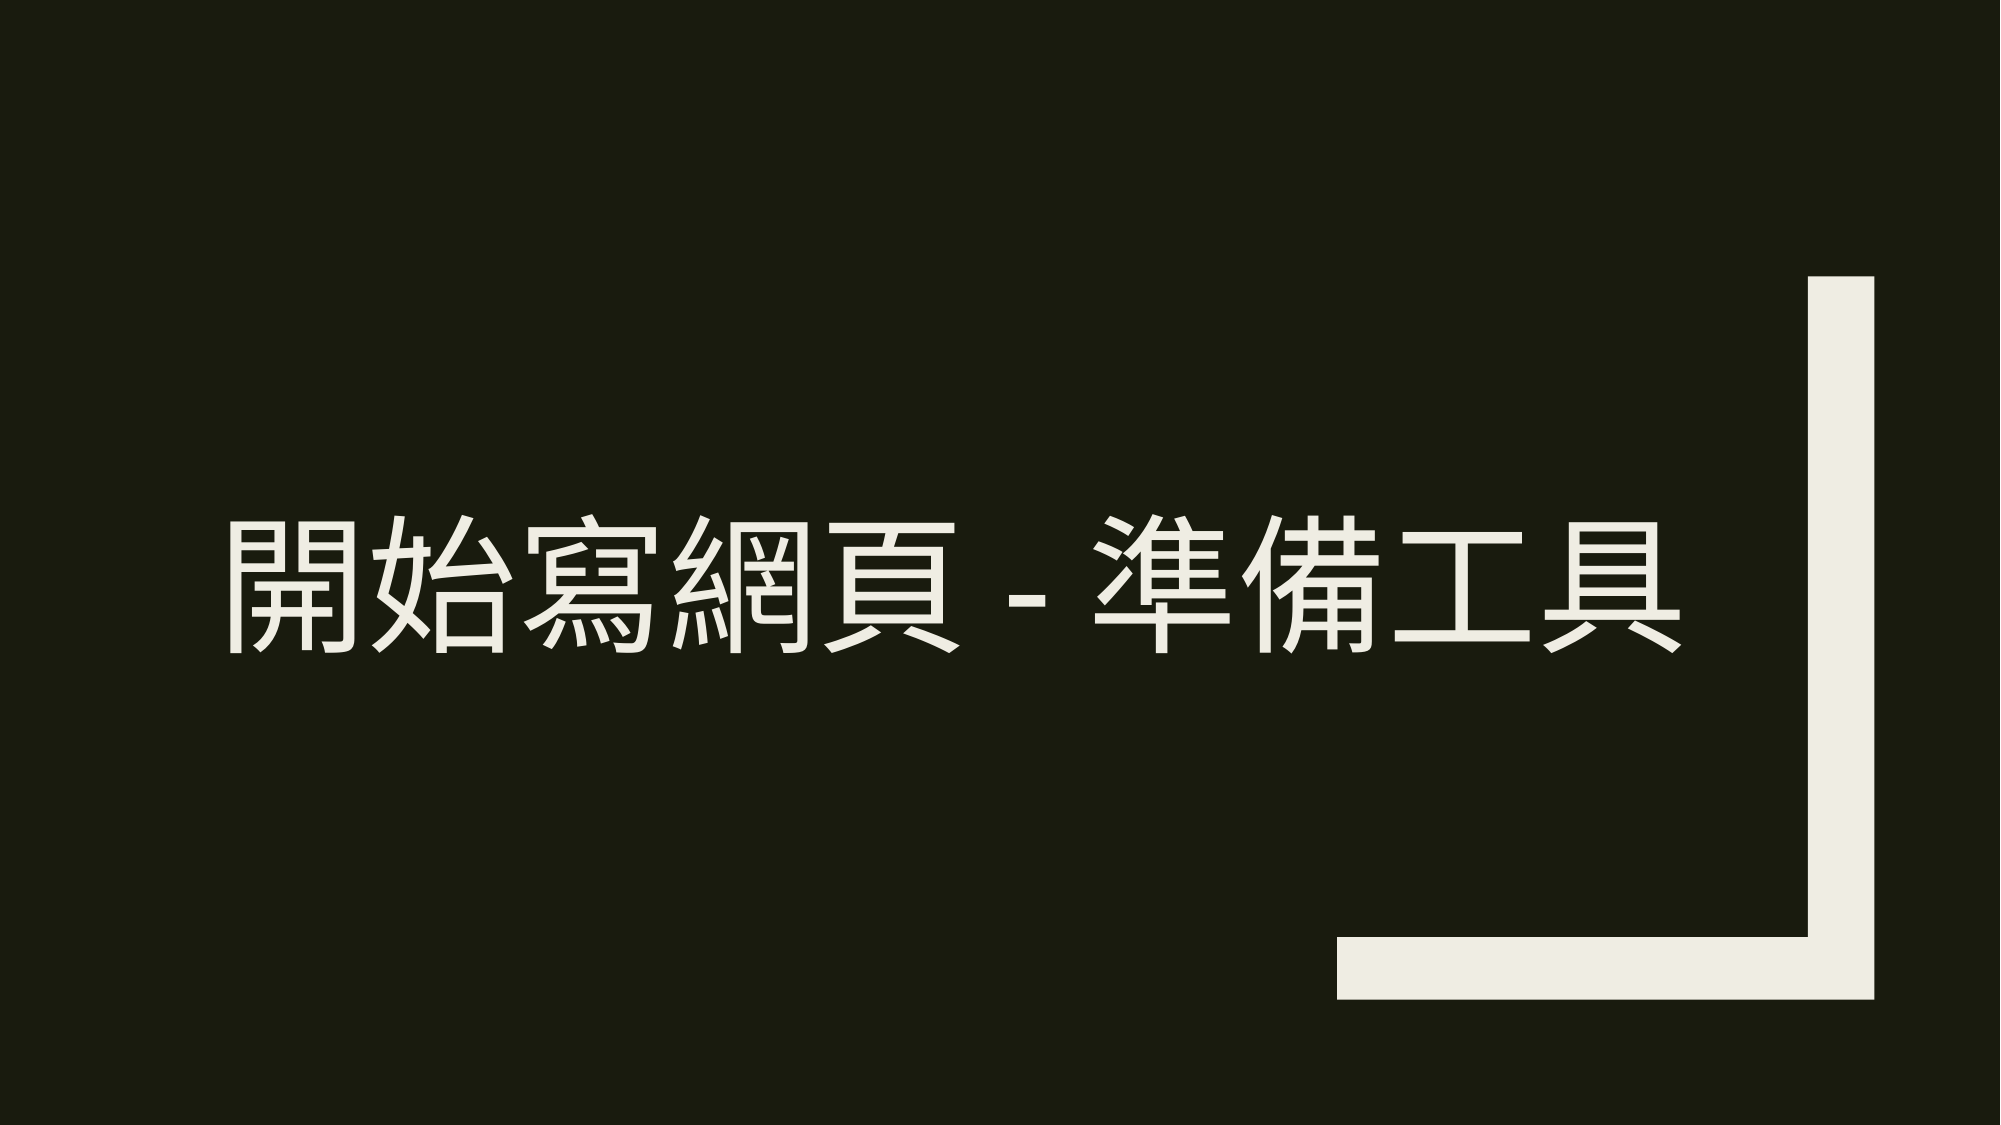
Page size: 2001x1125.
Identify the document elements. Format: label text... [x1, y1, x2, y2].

title 開始寫網頁-準備工具 [125, 213, 1703, 682]
